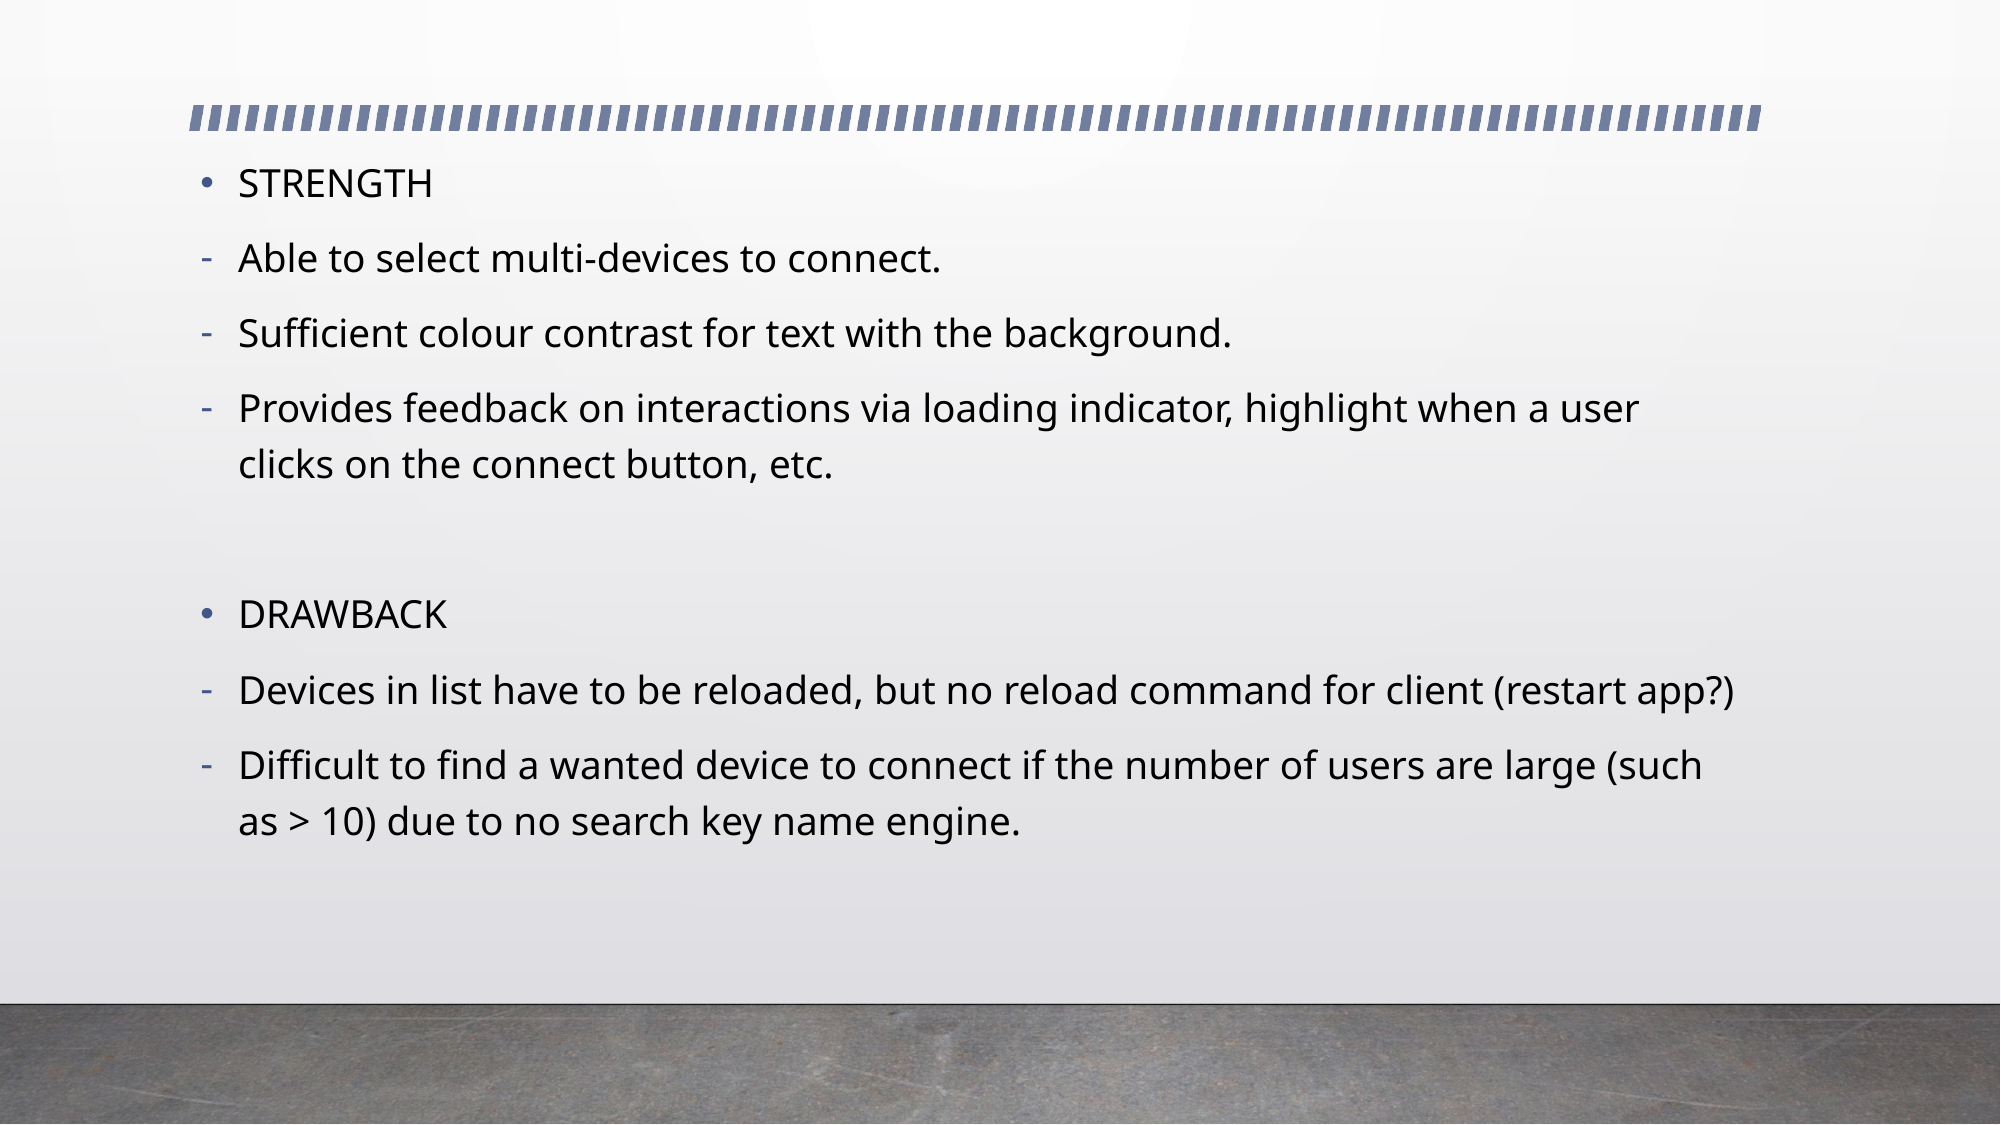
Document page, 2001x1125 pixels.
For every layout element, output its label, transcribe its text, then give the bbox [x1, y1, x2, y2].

picture [0, 1004, 2000, 1124]
list STRENGTH Able to select multi-devices to connect. Sufficient colour contrast for text with the background. Provides feedback on interactions via loading indicator, highlight when a user clicks on the connect button, etc. DRAWBACK Devices in list have to be reloaded, but no reload command for client (restart app?) Difficult to find a wanted device to connect if the number of users are large (such as > 10) due to no search key name engine. [185, 141, 1761, 910]
